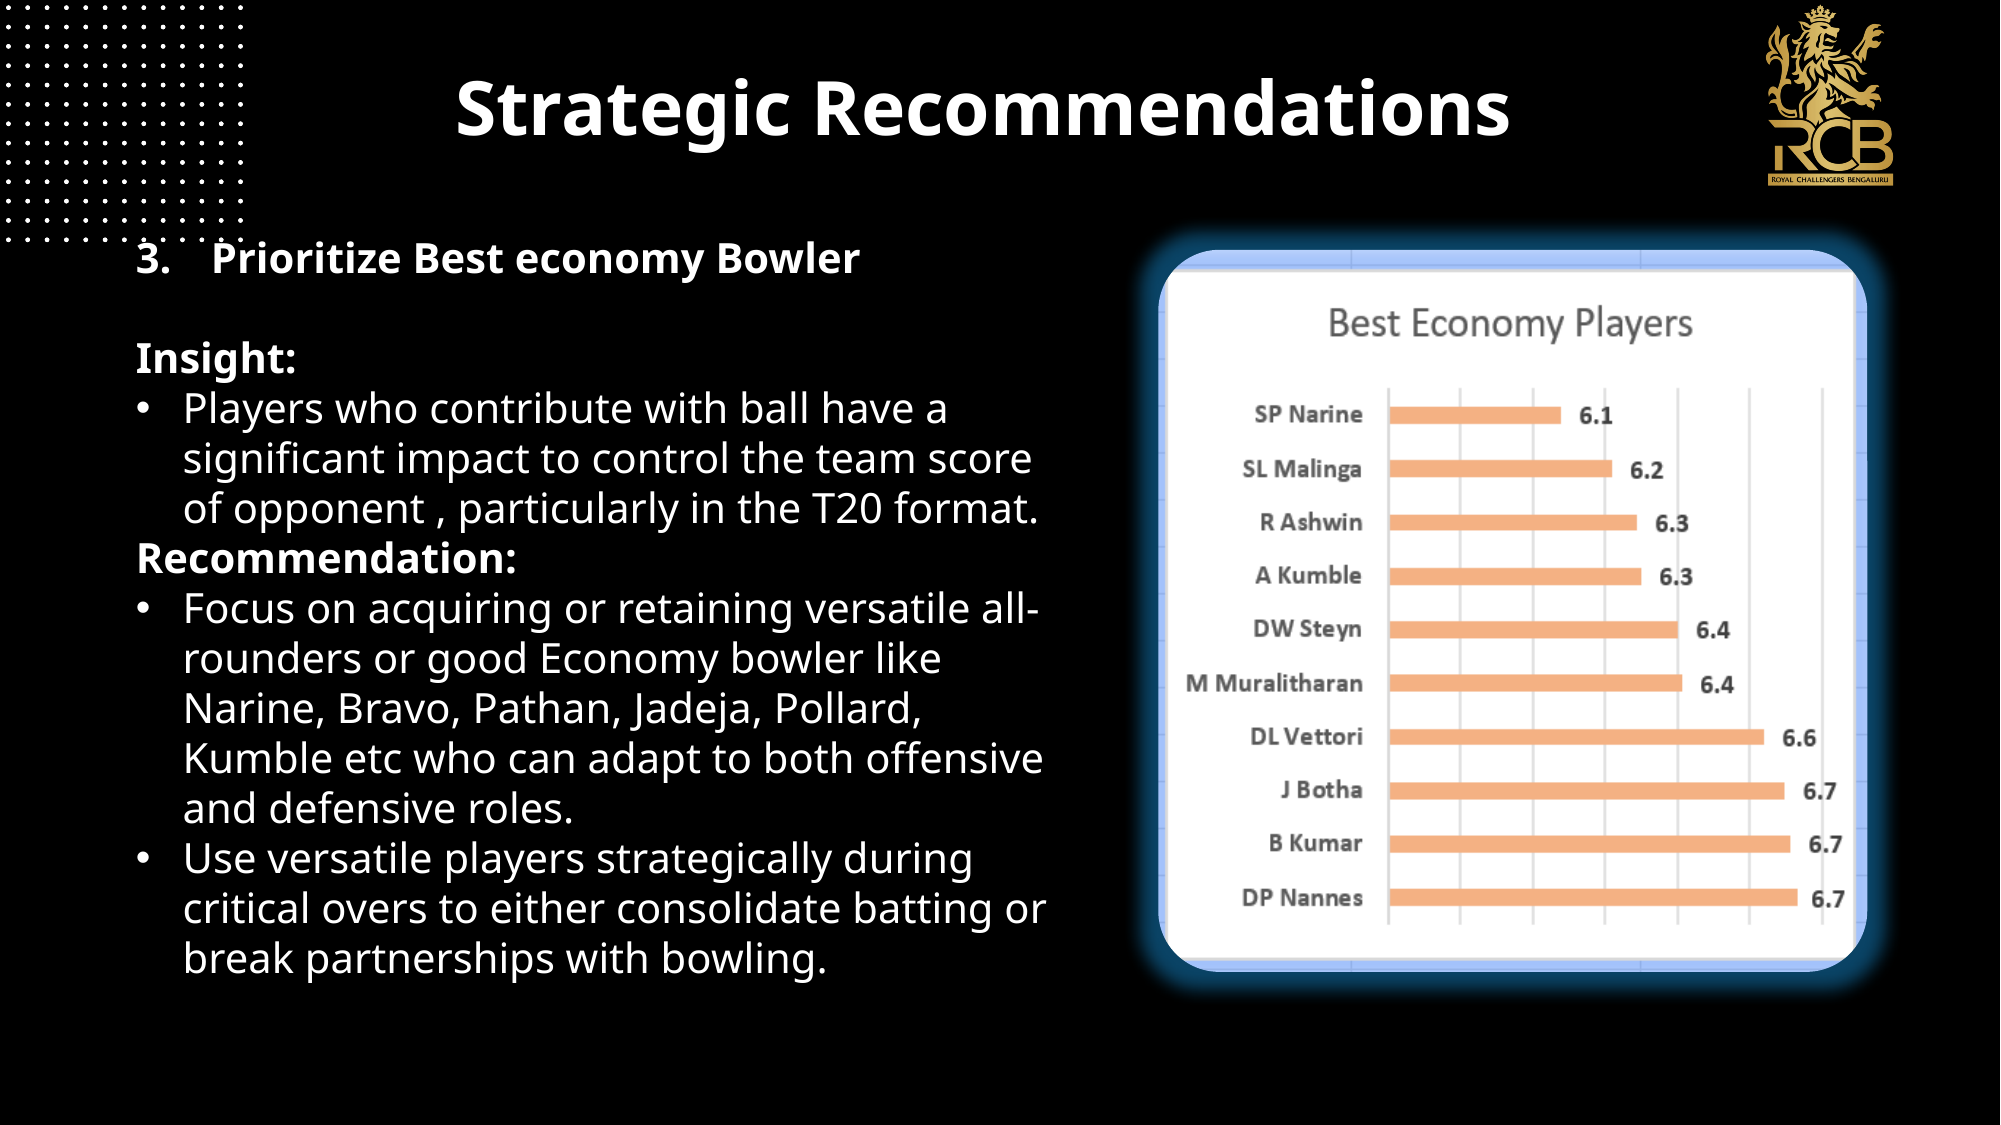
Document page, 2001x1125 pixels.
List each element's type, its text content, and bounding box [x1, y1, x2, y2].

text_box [5, 4, 244, 243]
picture [1157, 248, 1868, 973]
picture [1659, 0, 2000, 192]
text_box Strategic Recommendations [404, 29, 1564, 182]
text_box Prioritize Best economy Bowler Insight: Players who contribute with ball have a significant impact to control the team score of opponent , particularly in the T20 format. Recommendation: Focus on acquiring or retaining versatile all-rounders or good Economy bowler like Narine, Bravo, Pathan, Jadeja, Pollard, Kumble etc who can adapt to both offensive and defensive roles. Use versatile players strategically during critical overs to either consolidate batting or break partnerships with bowling. [121, 224, 1095, 990]
